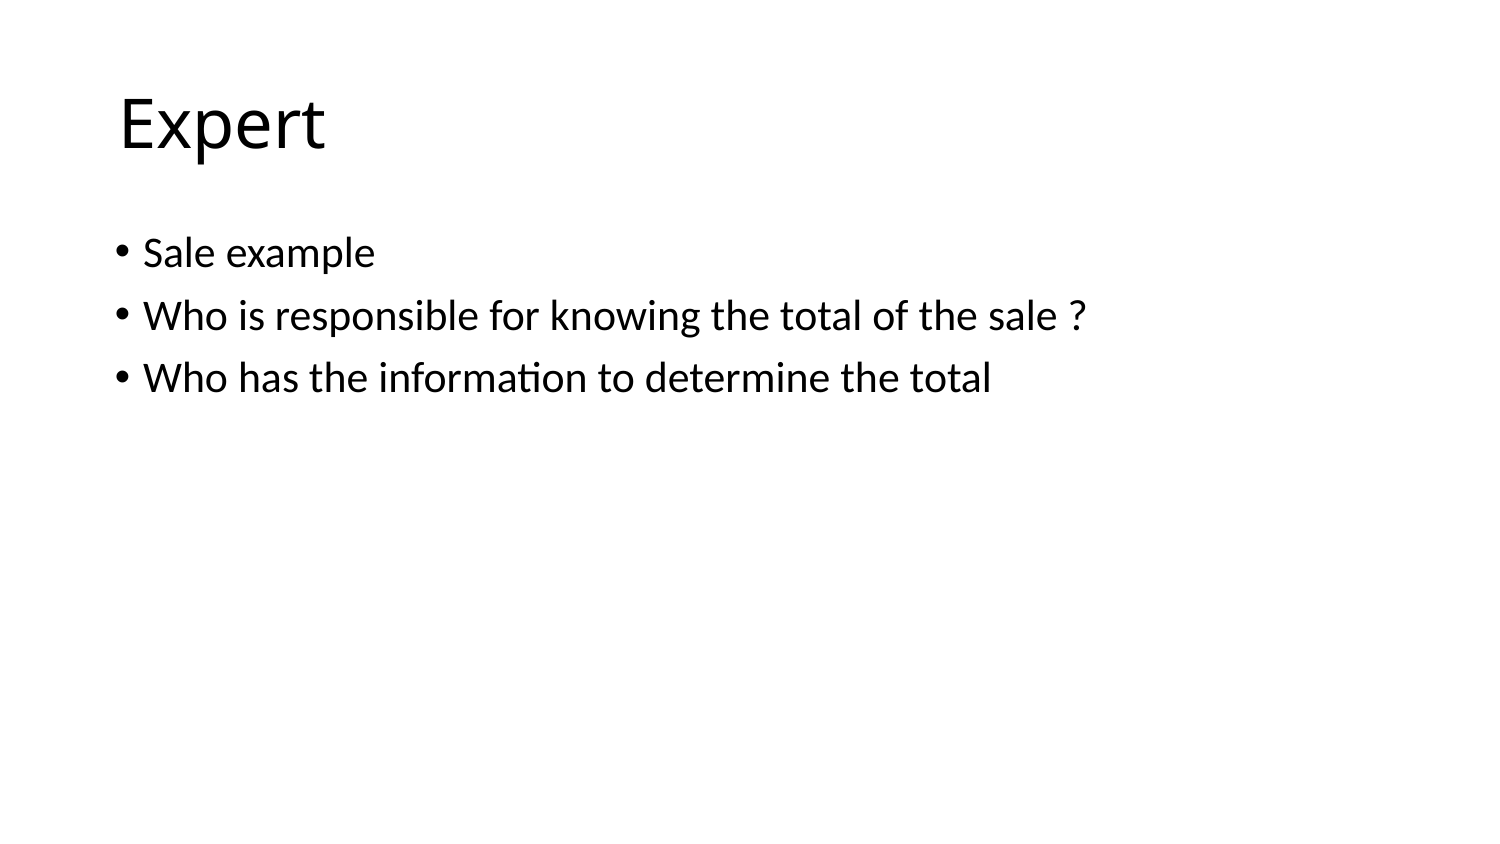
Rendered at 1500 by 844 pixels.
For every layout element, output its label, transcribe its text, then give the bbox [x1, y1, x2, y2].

title Expert [103, 44, 1397, 208]
list Sale example Who is responsible for knowing the total of the sale ? Who has the information to determine the total [99, 221, 1438, 760]
